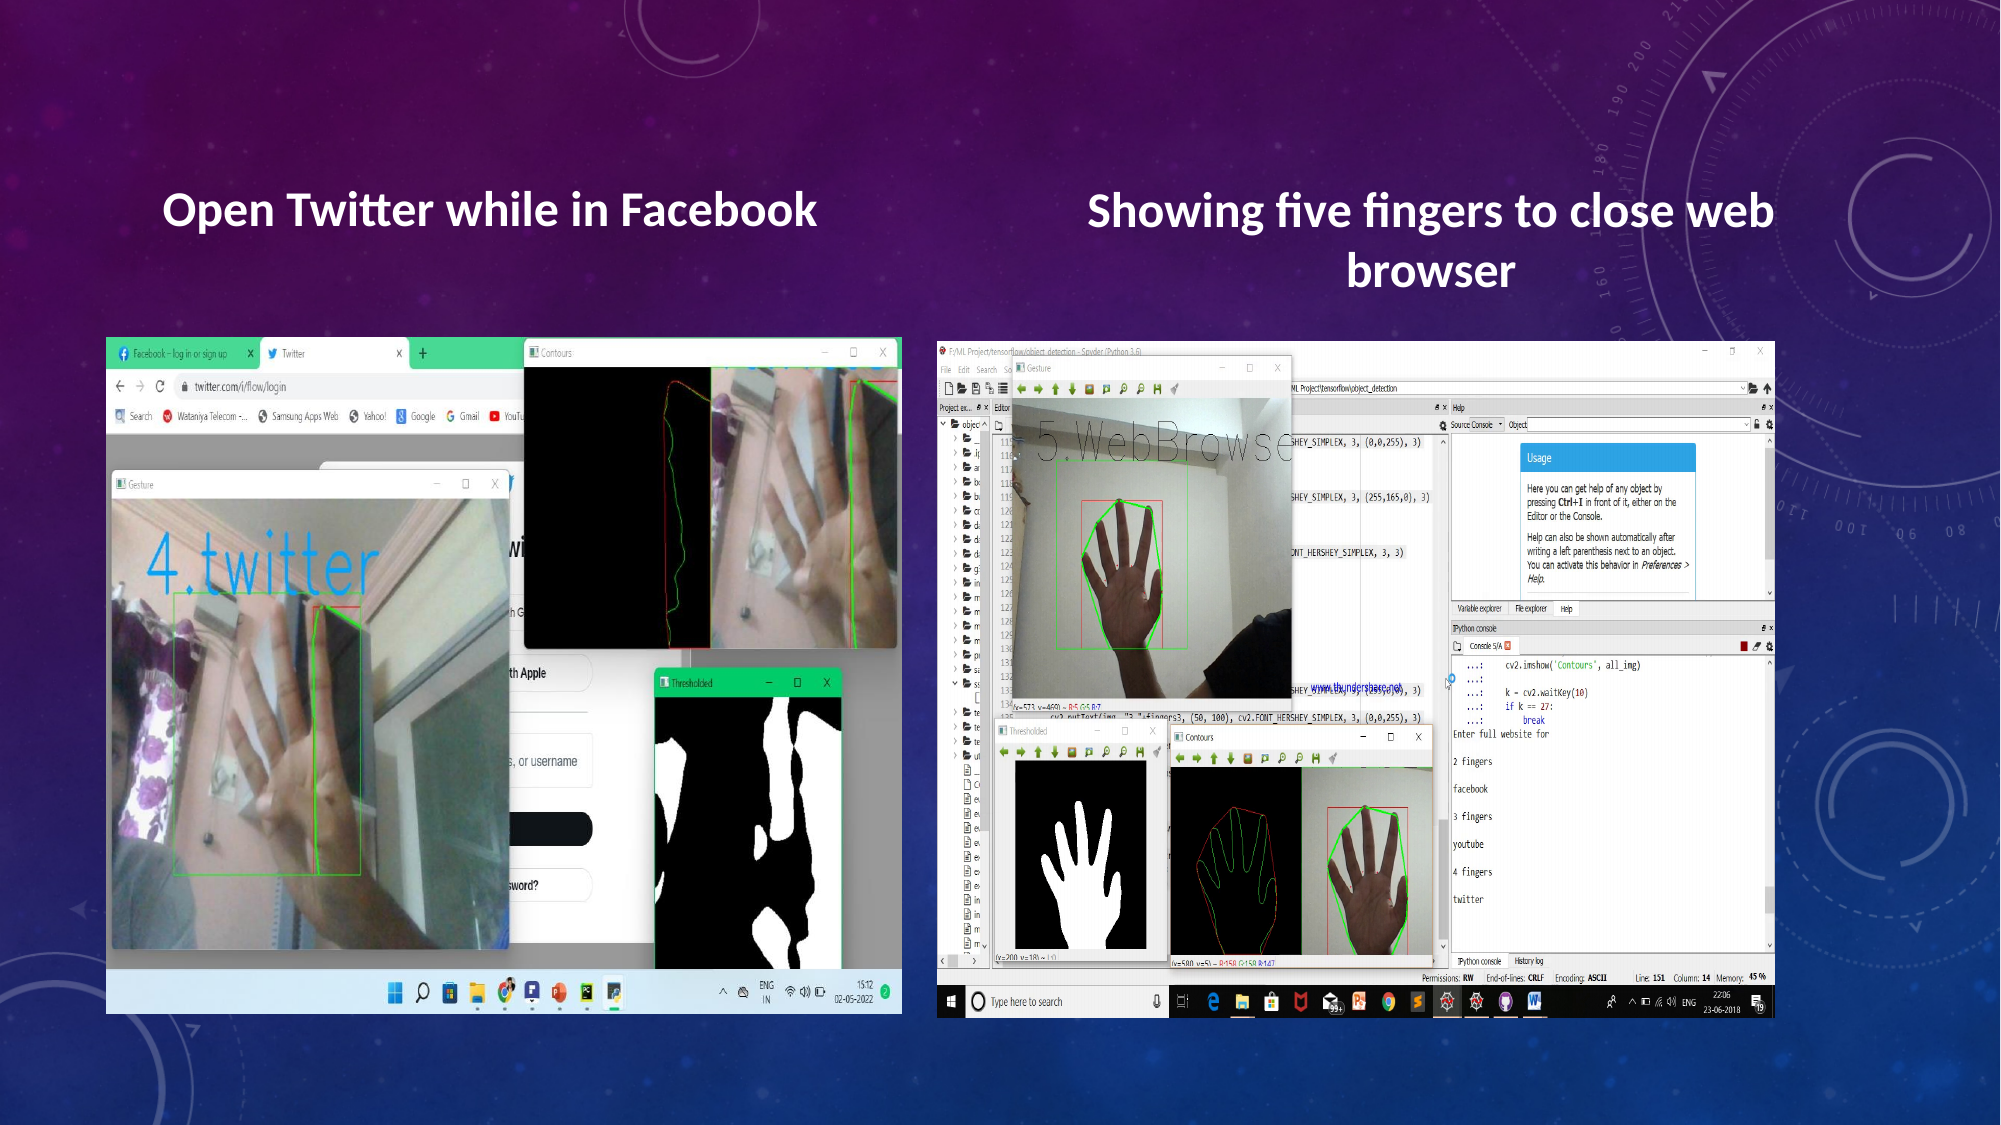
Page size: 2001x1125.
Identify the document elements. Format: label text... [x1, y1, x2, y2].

text_box Open Twitter while in Facebook [104, 161, 876, 251]
picture [0, 0, 2001, 1125]
text_box [106, 337, 902, 1014]
text_box Showing five fingers to close web browser [1061, 186, 1801, 289]
